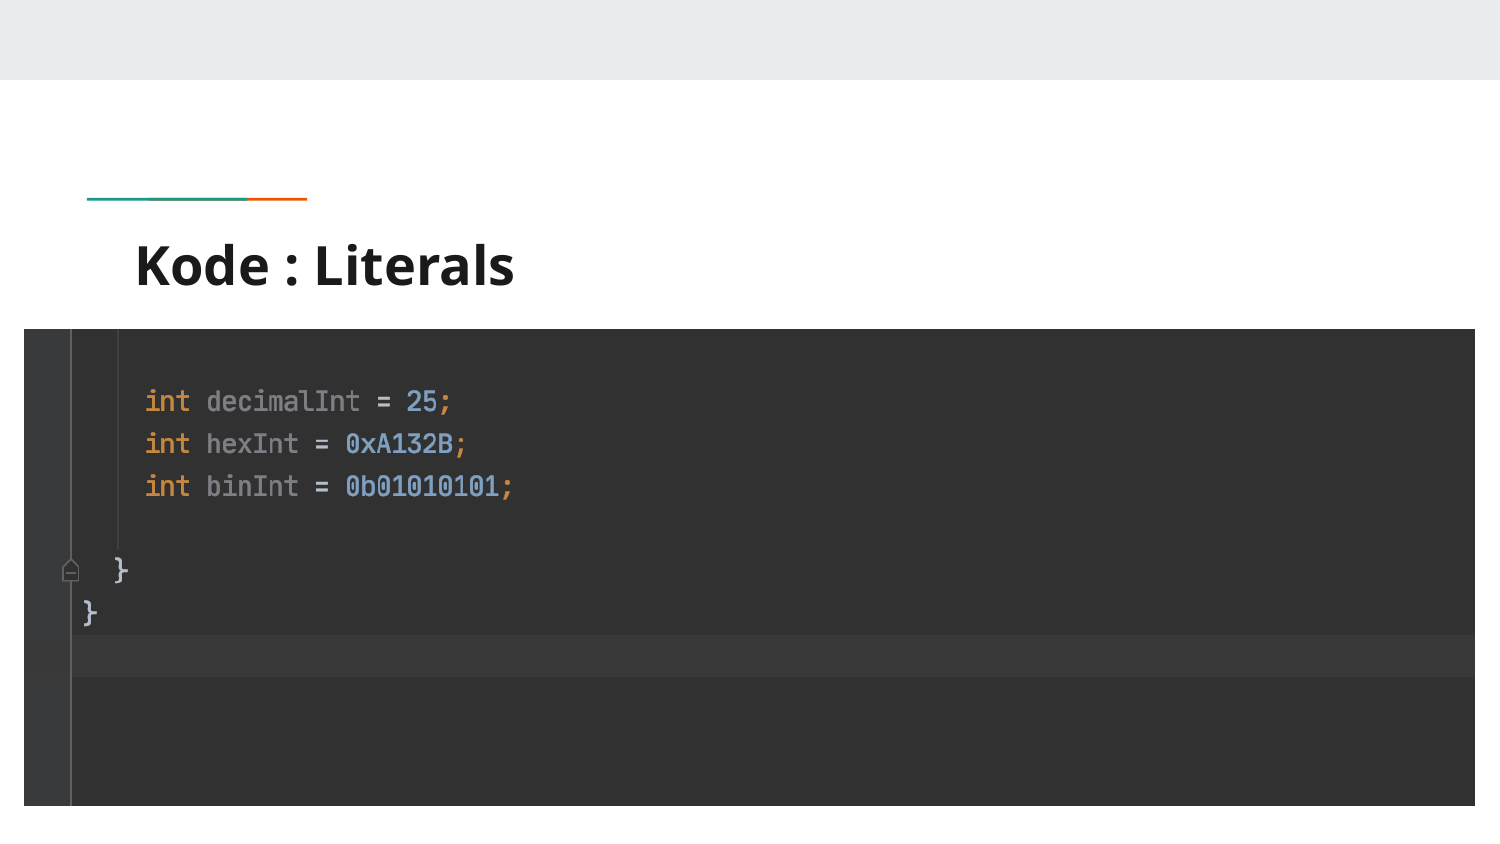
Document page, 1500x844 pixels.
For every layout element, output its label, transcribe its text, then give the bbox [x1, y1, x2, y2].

title Kode : Literals [119, 216, 1381, 305]
picture [24, 328, 1476, 806]
